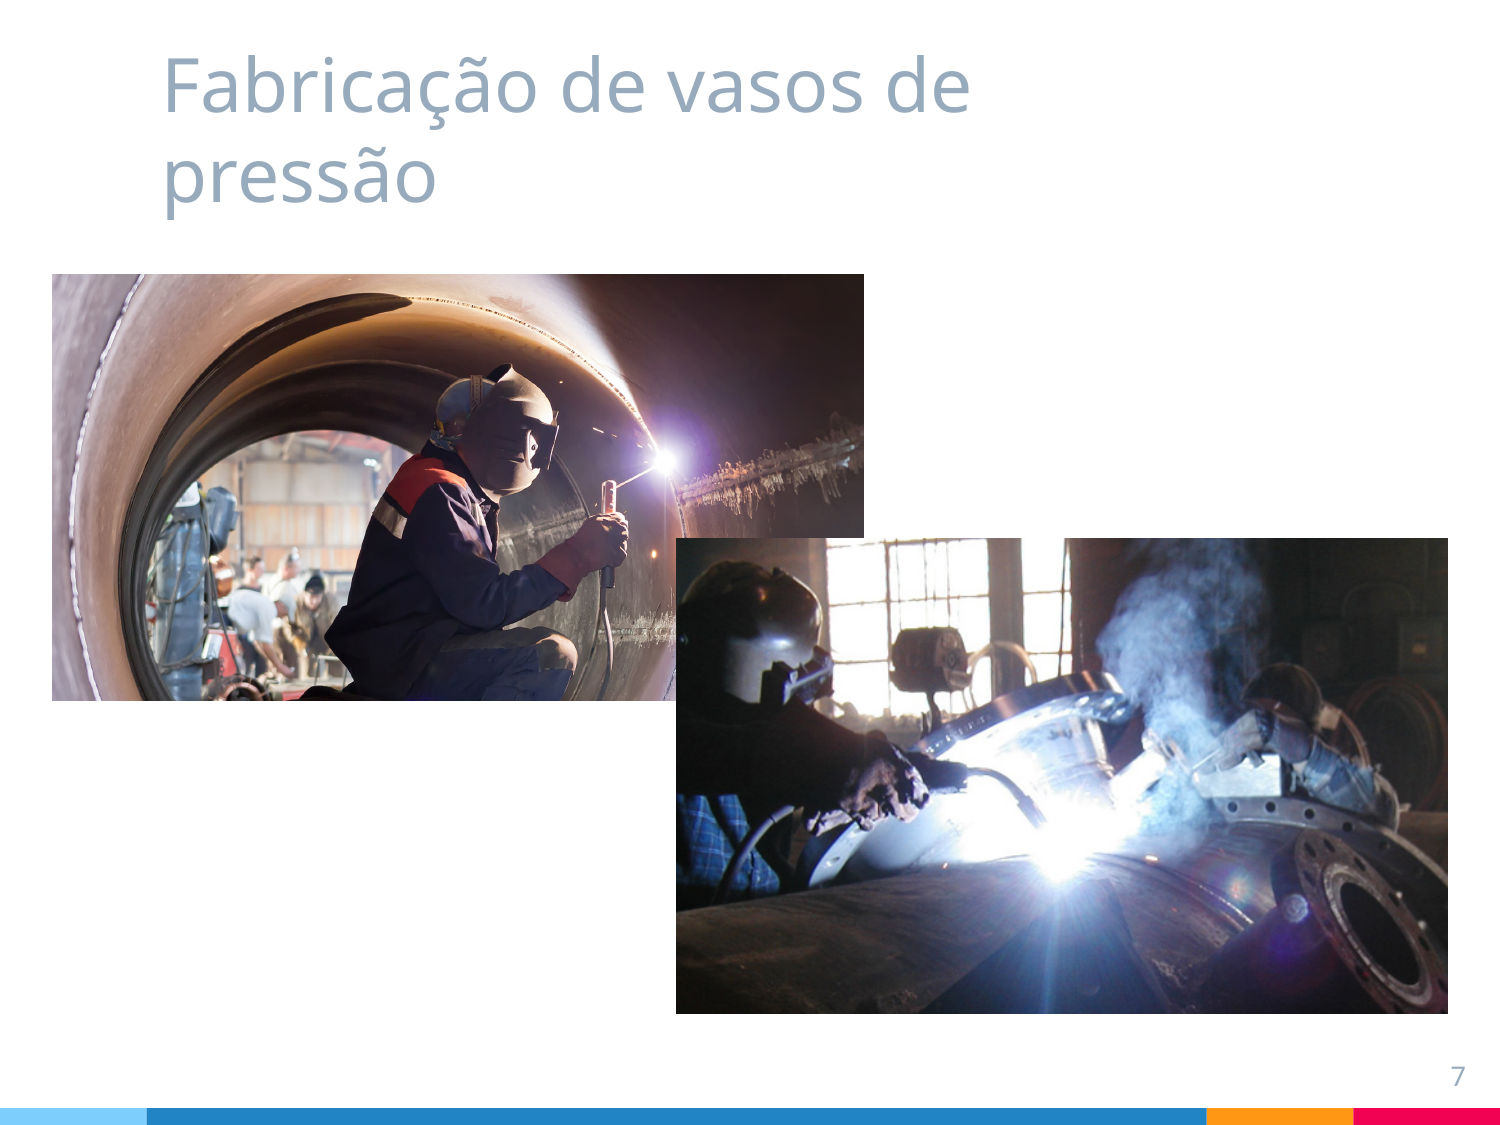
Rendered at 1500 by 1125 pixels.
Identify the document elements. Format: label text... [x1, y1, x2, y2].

slide_number 7 [1391, 1043, 1482, 1113]
title Fabricação de vasos de pressão [146, 45, 1207, 233]
picture [51, 274, 1448, 1014]
